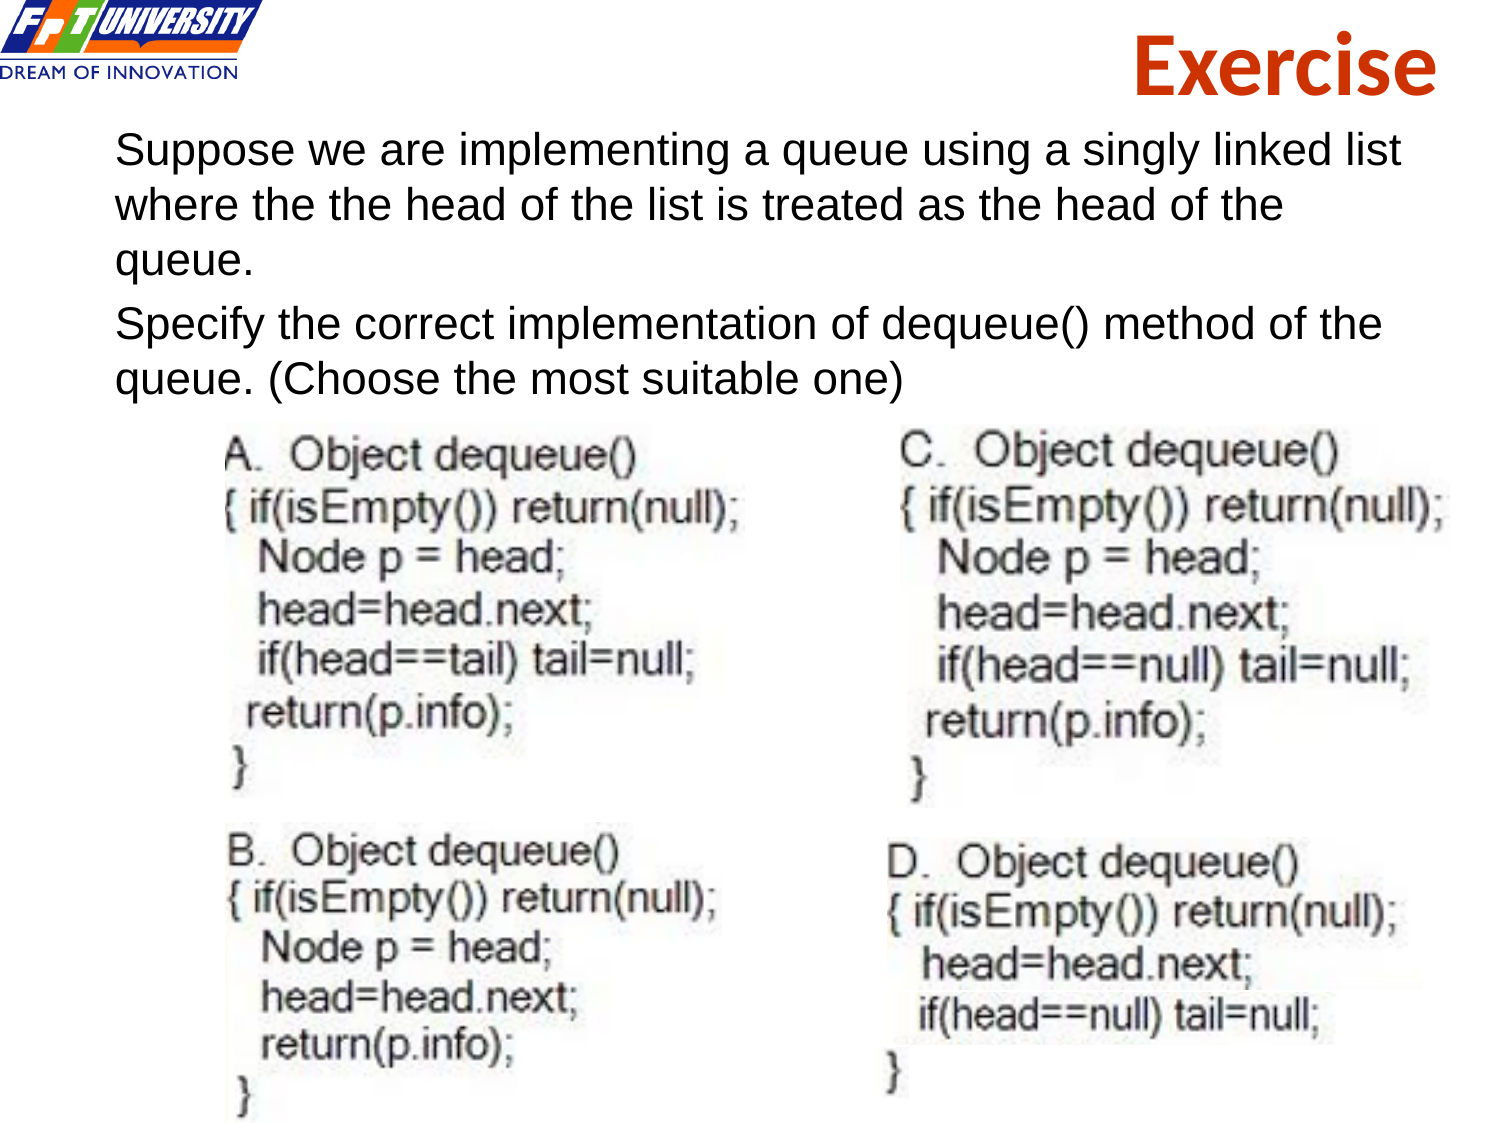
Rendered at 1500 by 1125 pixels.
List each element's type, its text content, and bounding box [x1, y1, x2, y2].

picture [0, 0, 263, 79]
picture [224, 822, 723, 1123]
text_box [873, 837, 1422, 1101]
title Exercise [1074, 0, 1497, 118]
picture [224, 422, 746, 798]
list Suppose we are implementing a queue using a singly linked list where the the head of the list is treated as the head of the queue. Specify the correct implementation of dequeue() method of the queue. (Choose the most suitable one) [99, 112, 1451, 856]
picture [899, 424, 1450, 808]
